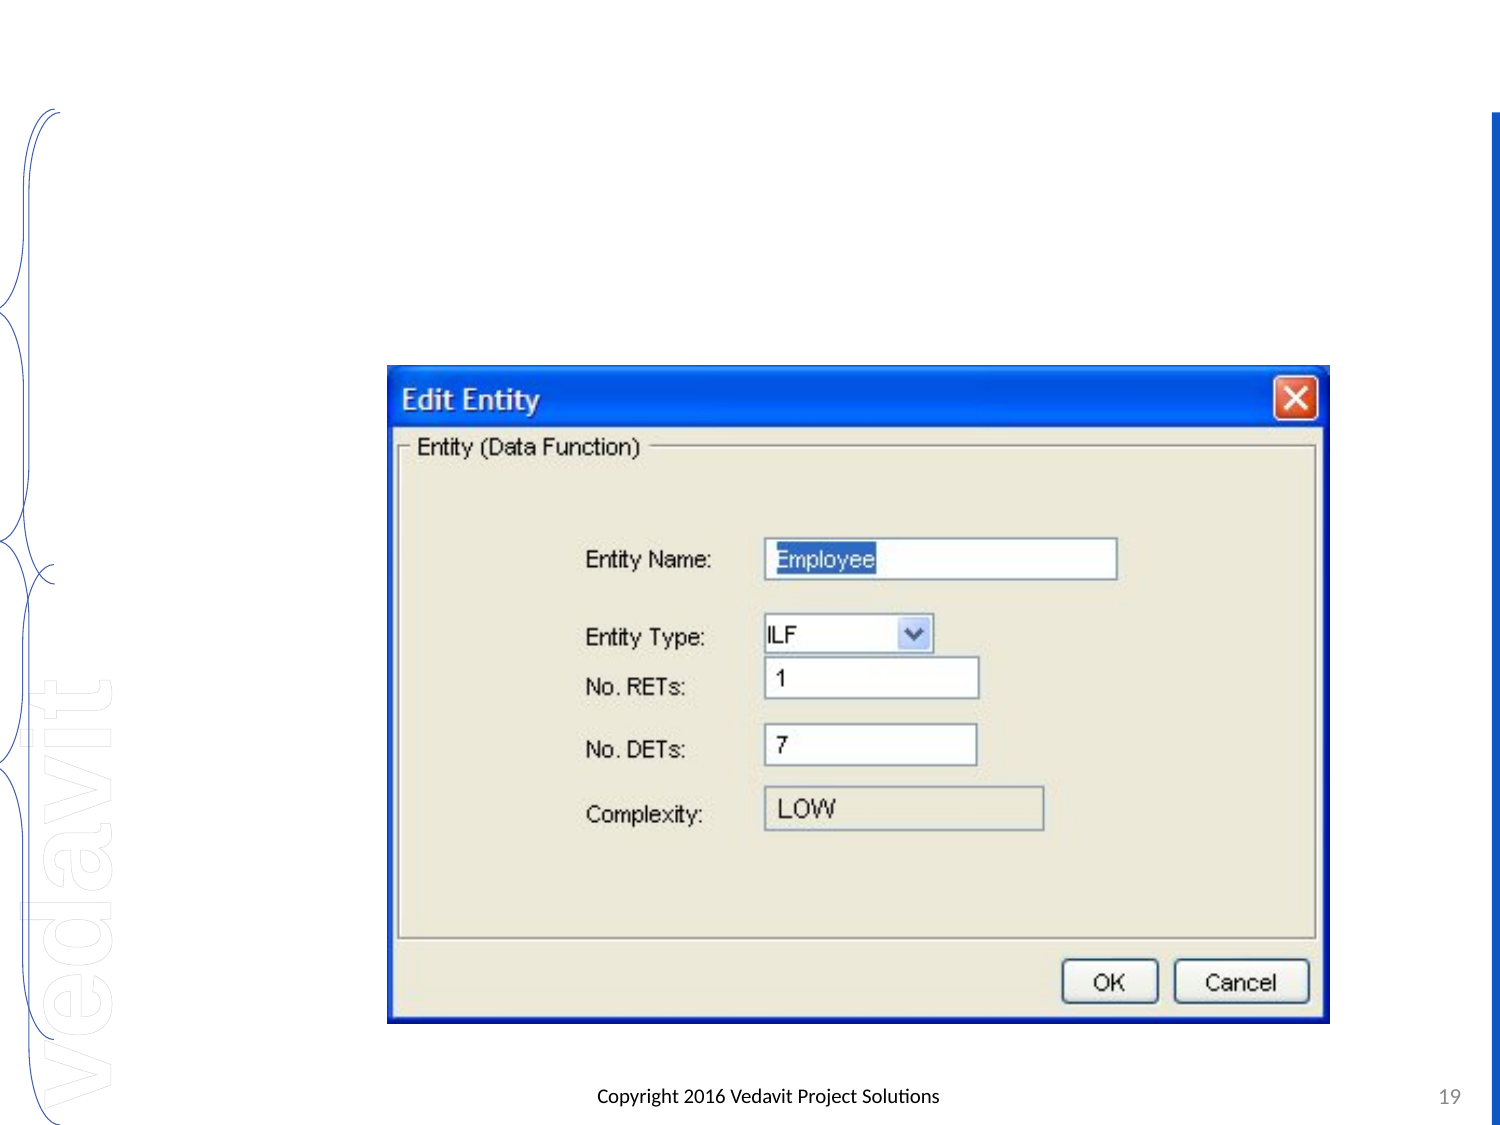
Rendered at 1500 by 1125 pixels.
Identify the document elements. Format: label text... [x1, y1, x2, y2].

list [387, 365, 1330, 1024]
slide_number 19 [1400, 1065, 1500, 1125]
